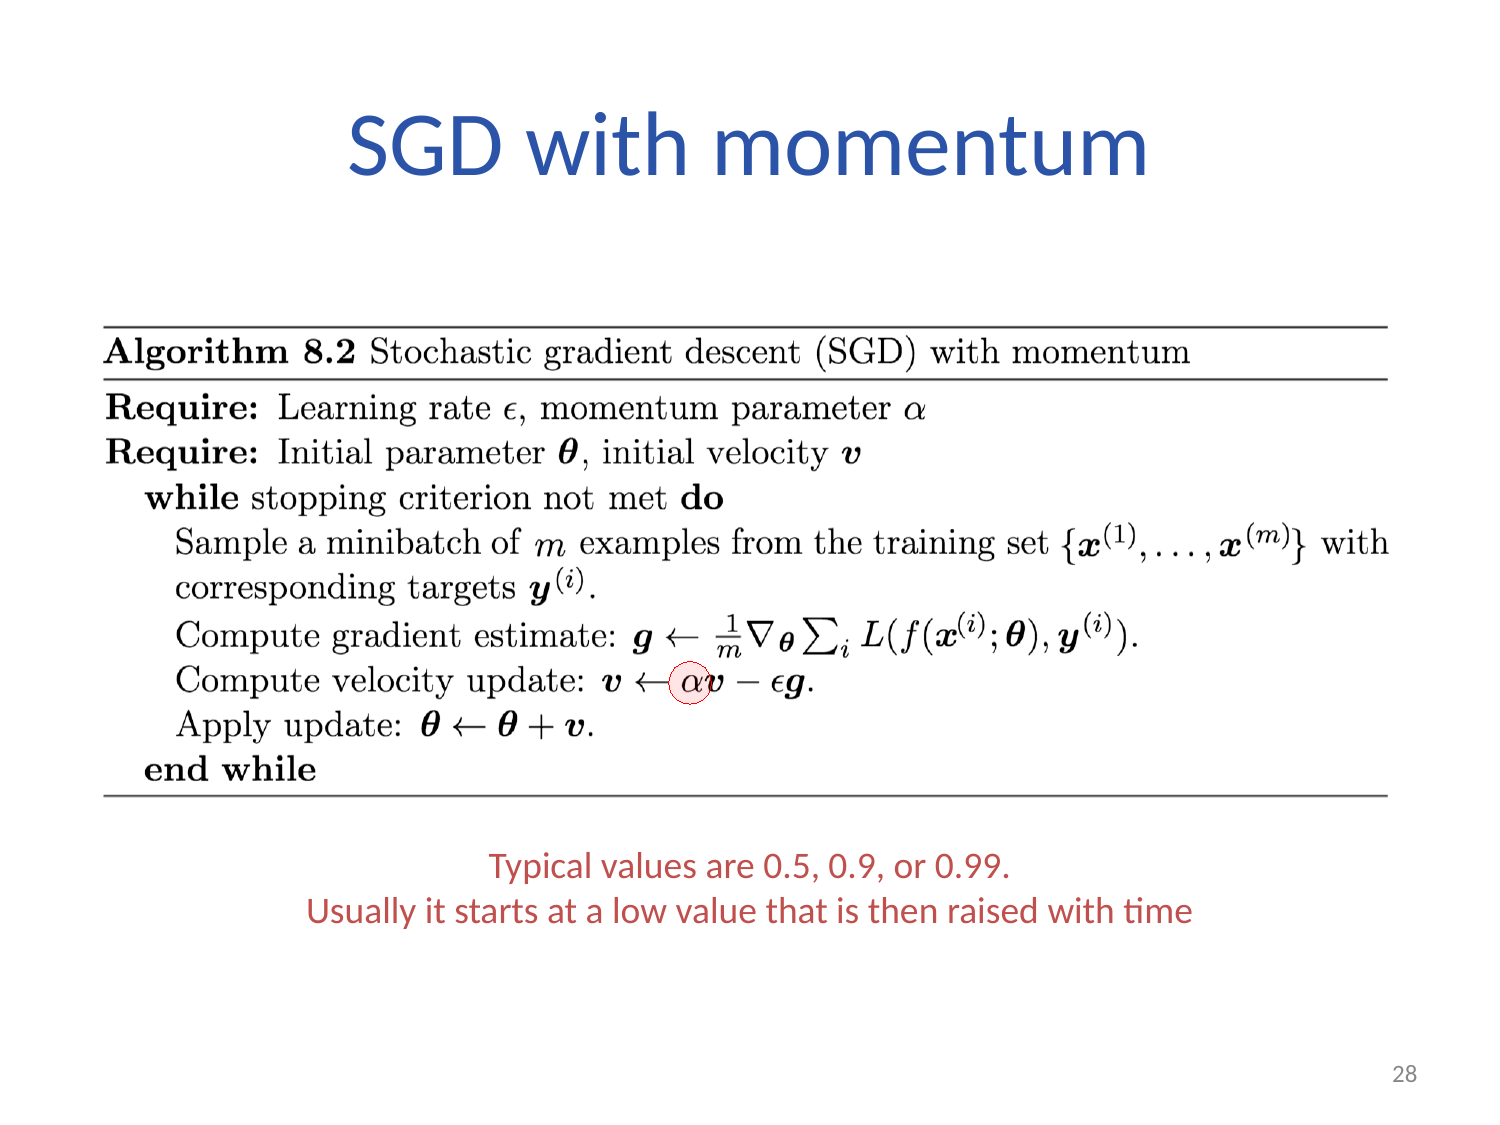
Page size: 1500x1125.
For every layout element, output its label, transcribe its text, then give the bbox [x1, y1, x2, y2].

title SGD with momentum [74, 14, 1426, 263]
picture [95, 317, 1405, 808]
text_box Typical values are 0.5, 0.9, or 0.99. Usually it starts at a low value that is then raised with time [298, 834, 1202, 939]
slide_number 28 [1074, 1051, 1426, 1094]
